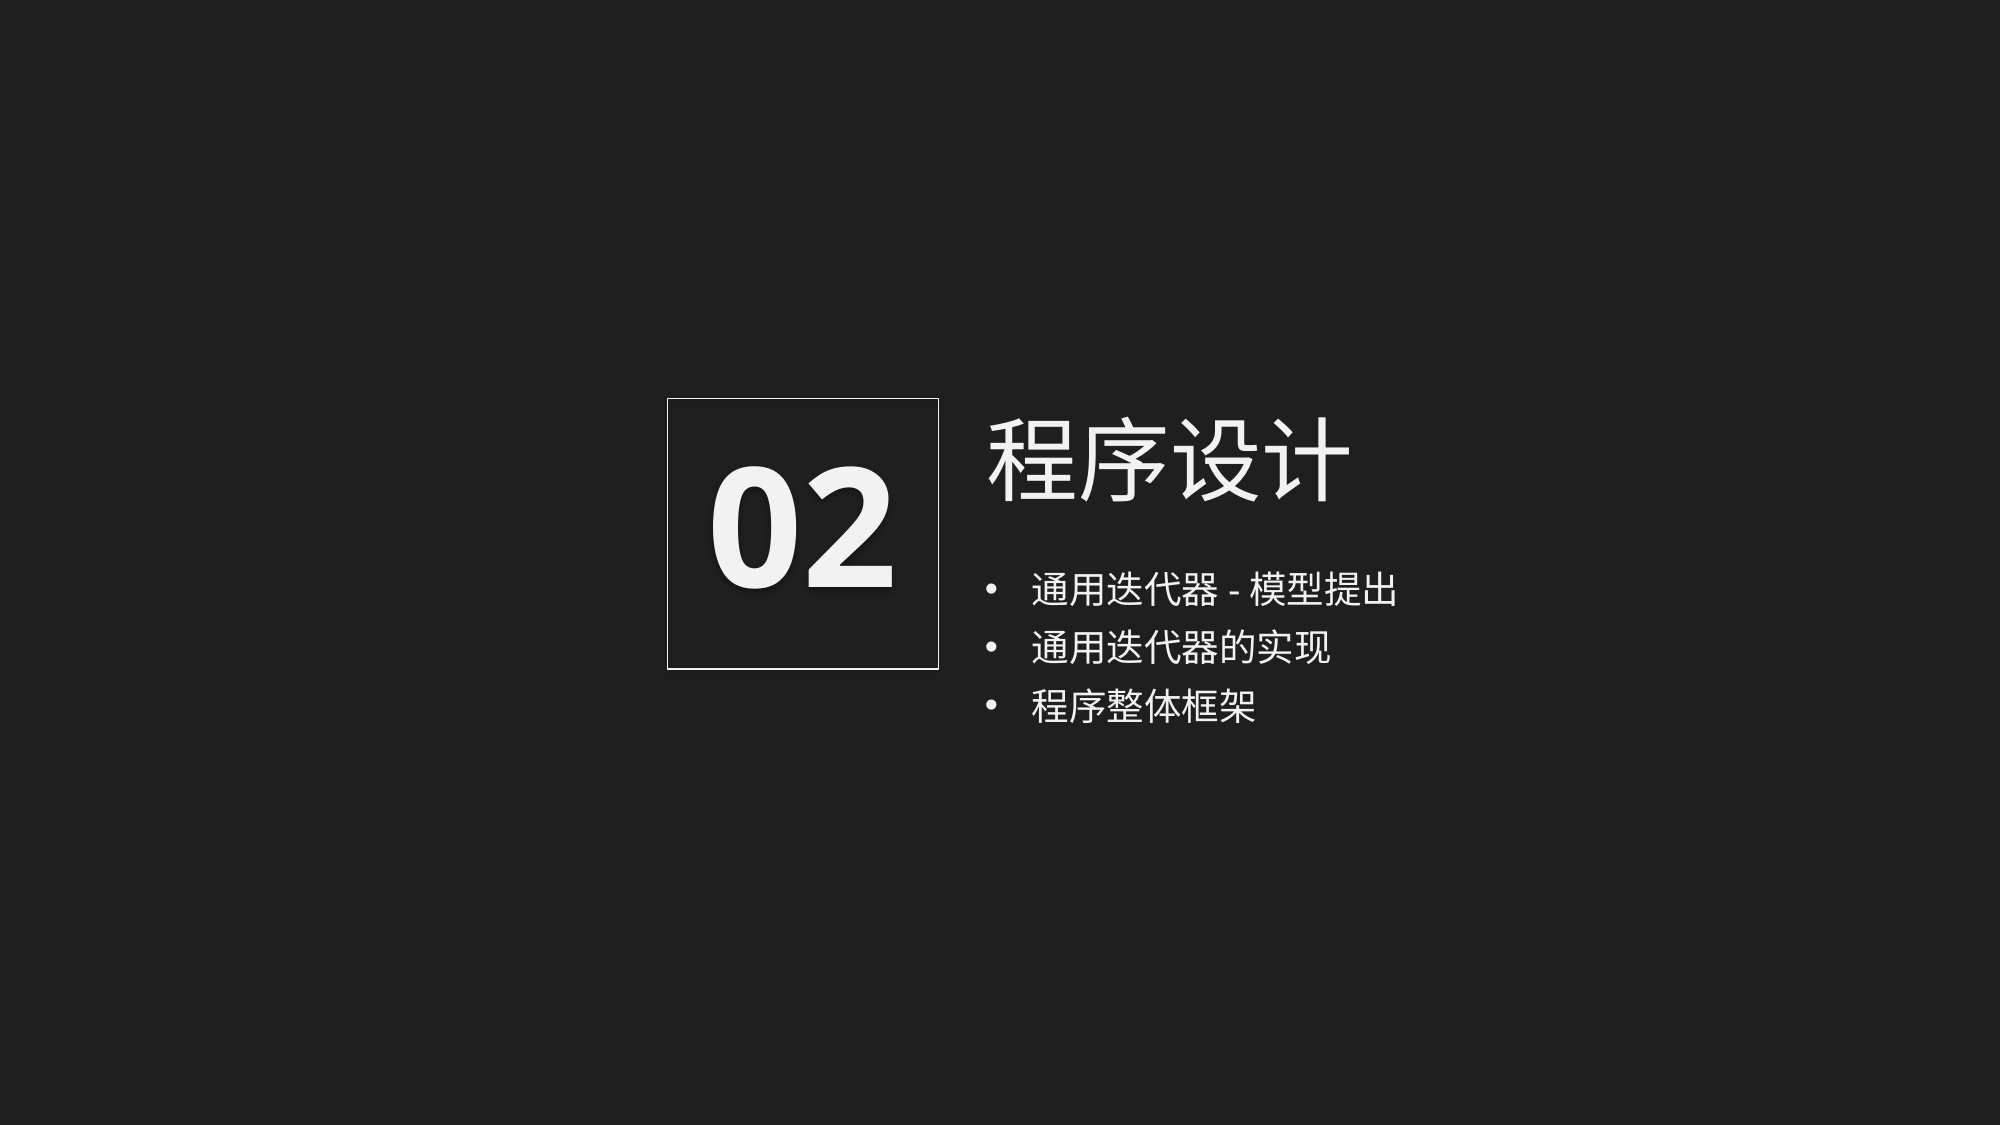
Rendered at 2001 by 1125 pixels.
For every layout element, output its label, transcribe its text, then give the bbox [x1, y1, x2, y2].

text_box 02 [667, 398, 939, 670]
text_box 程序设计 [972, 395, 1369, 520]
text_box 通用迭代器-模型提出 通用迭代器的实现 程序整体框架 [970, 544, 1515, 735]
